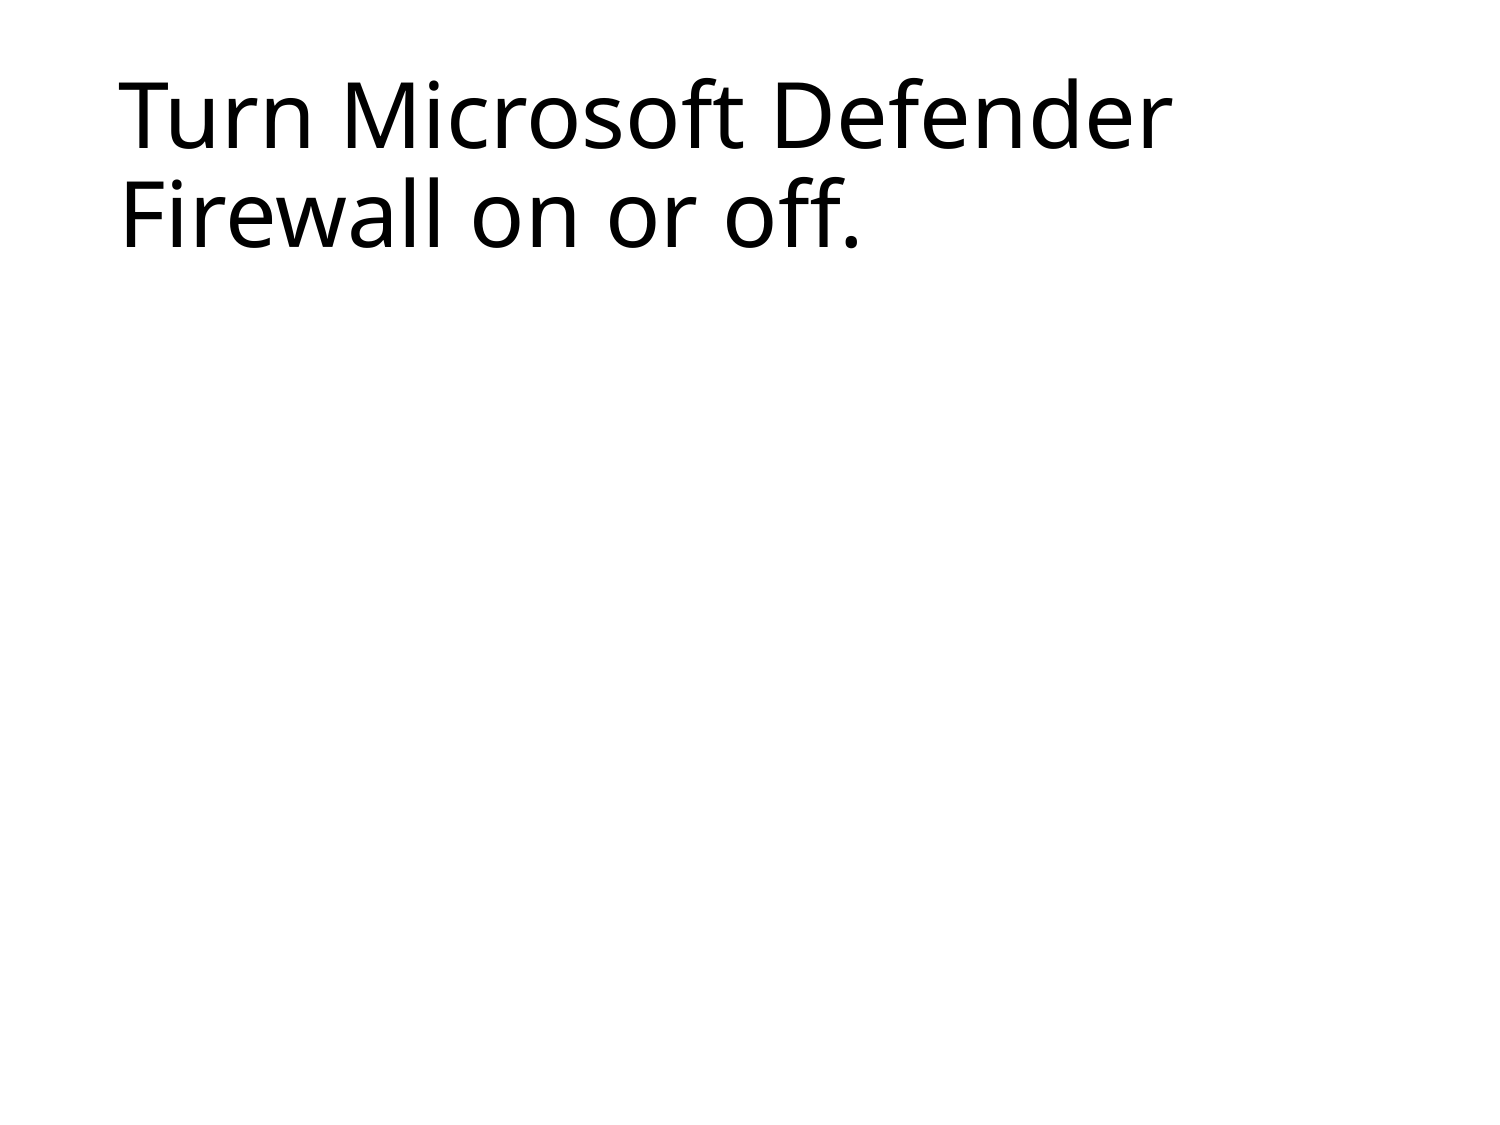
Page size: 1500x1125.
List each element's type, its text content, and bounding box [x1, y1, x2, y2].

title Turn Microsoft Defender Firewall on or off. [103, 59, 1397, 278]
